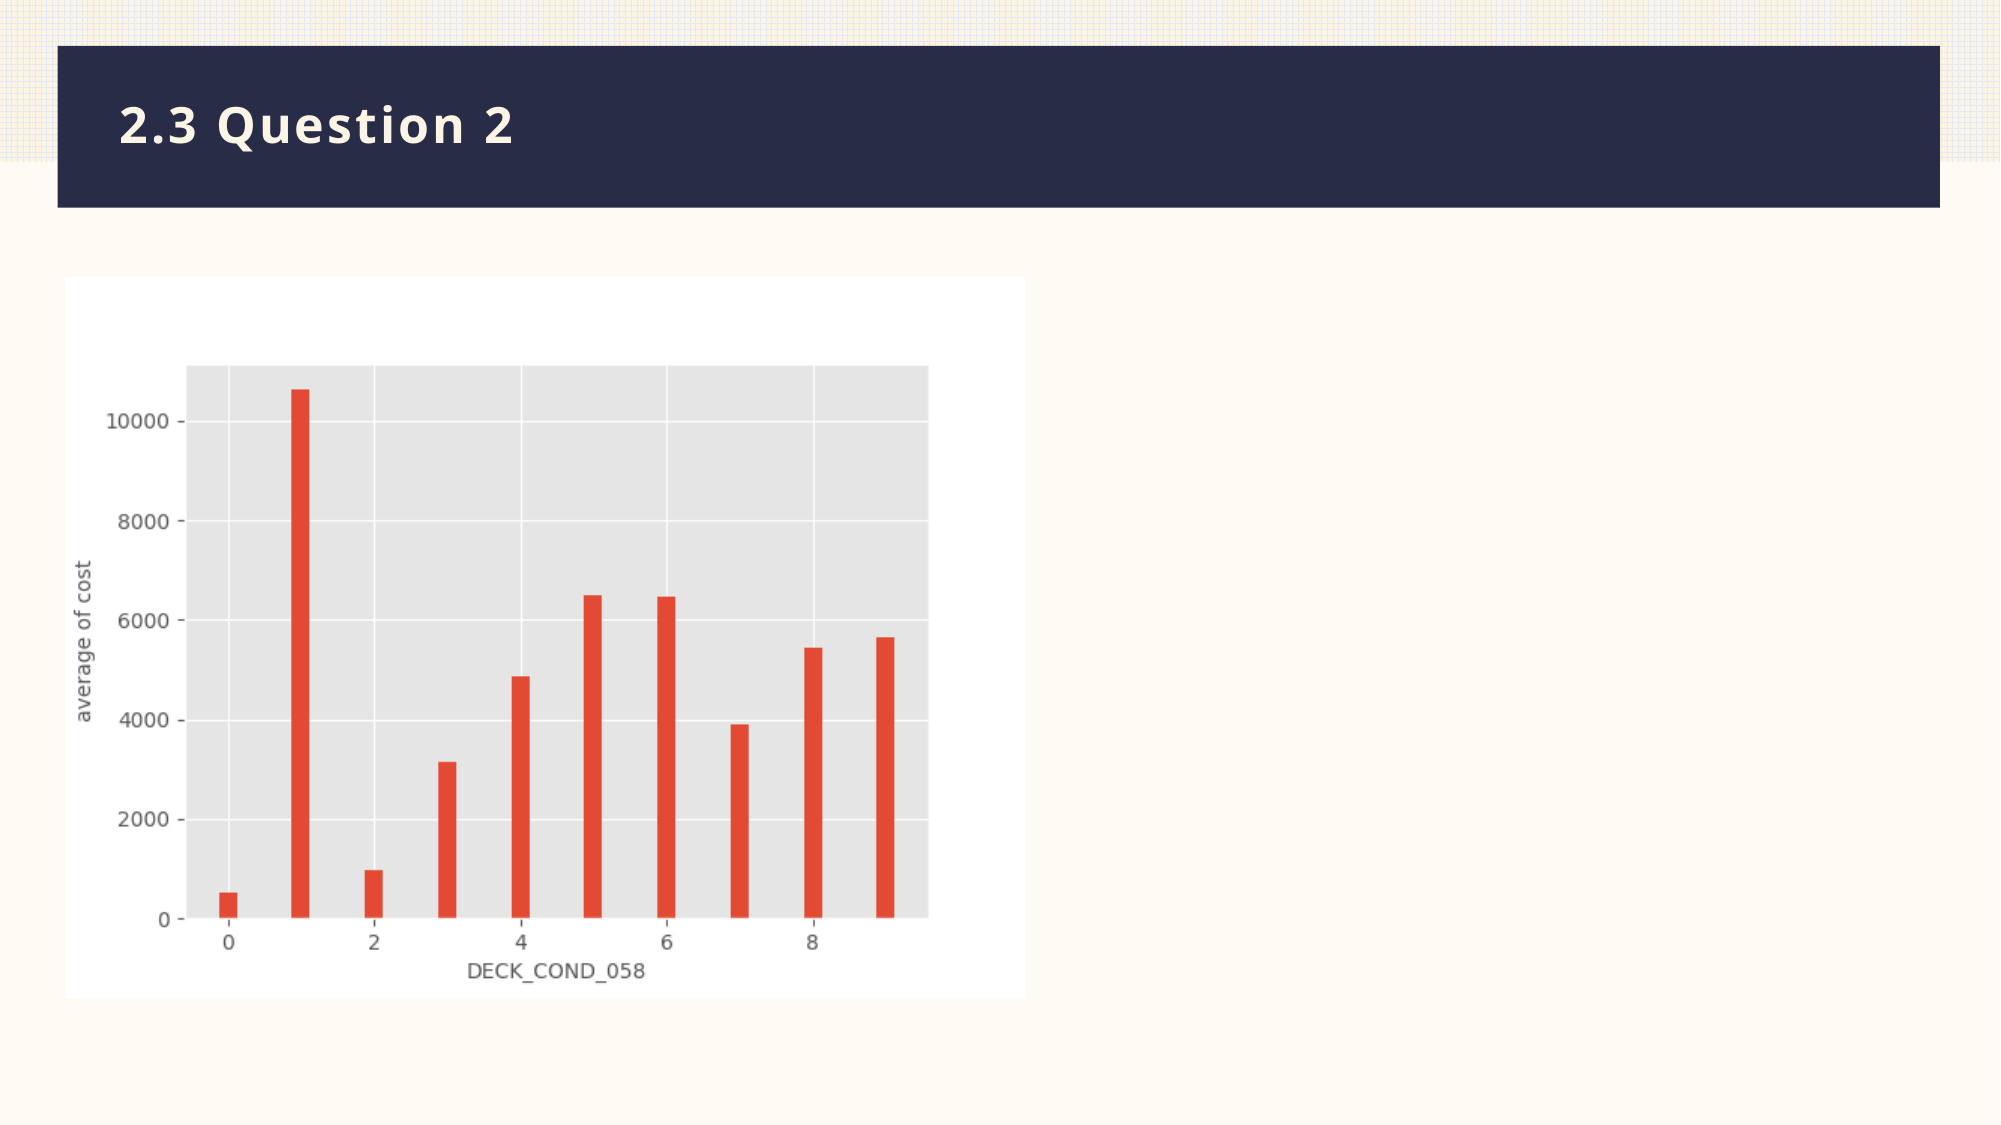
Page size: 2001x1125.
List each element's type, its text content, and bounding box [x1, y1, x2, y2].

picture [64, 277, 1025, 998]
title 2.3 Question 2 [104, 79, 1894, 176]
